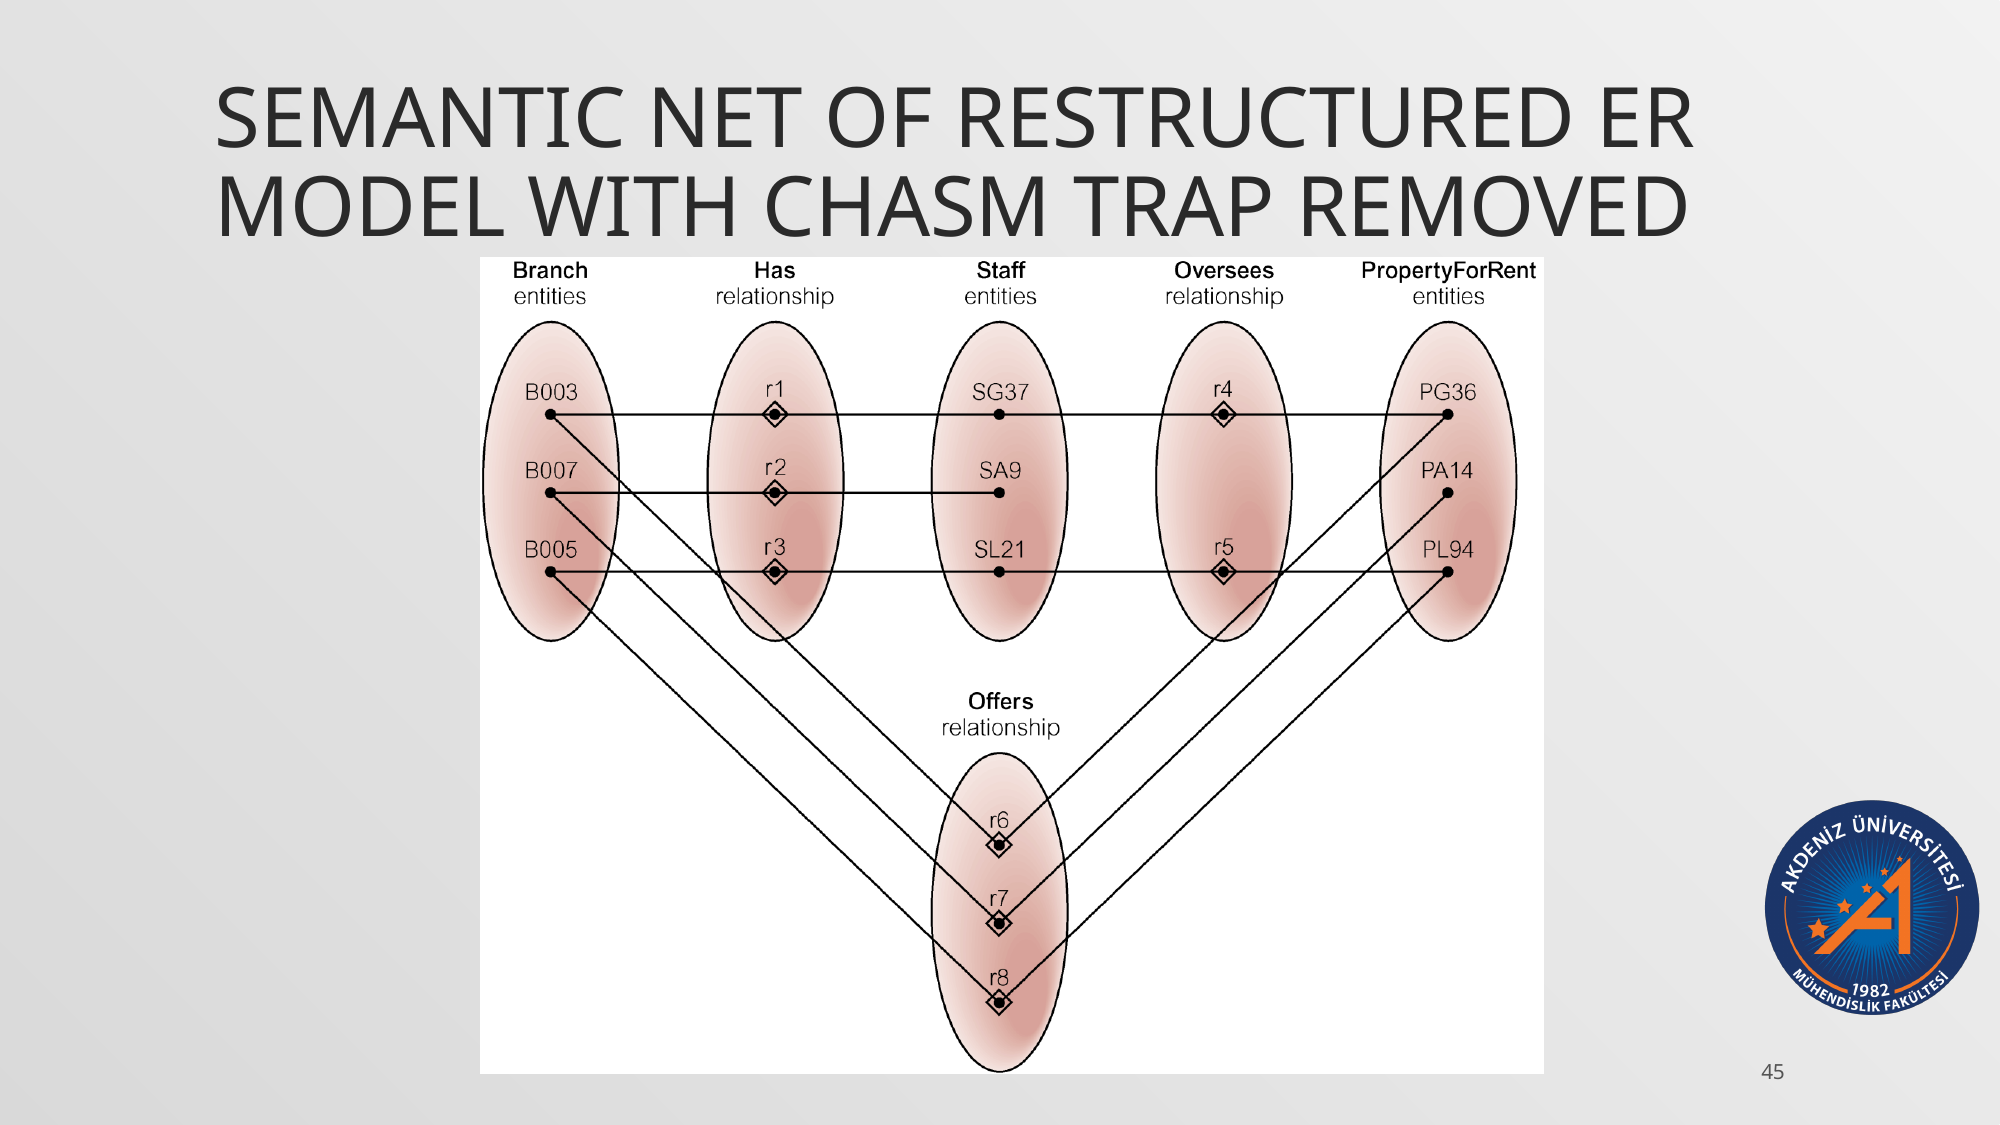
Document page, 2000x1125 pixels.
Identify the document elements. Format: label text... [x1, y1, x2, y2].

title Semantic Net of Restructured ER Model with Chasm Trap Removed [199, 45, 1800, 263]
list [479, 257, 1544, 1074]
picture [1744, 779, 2000, 1036]
slide_number 45 [1612, 1057, 1800, 1088]
